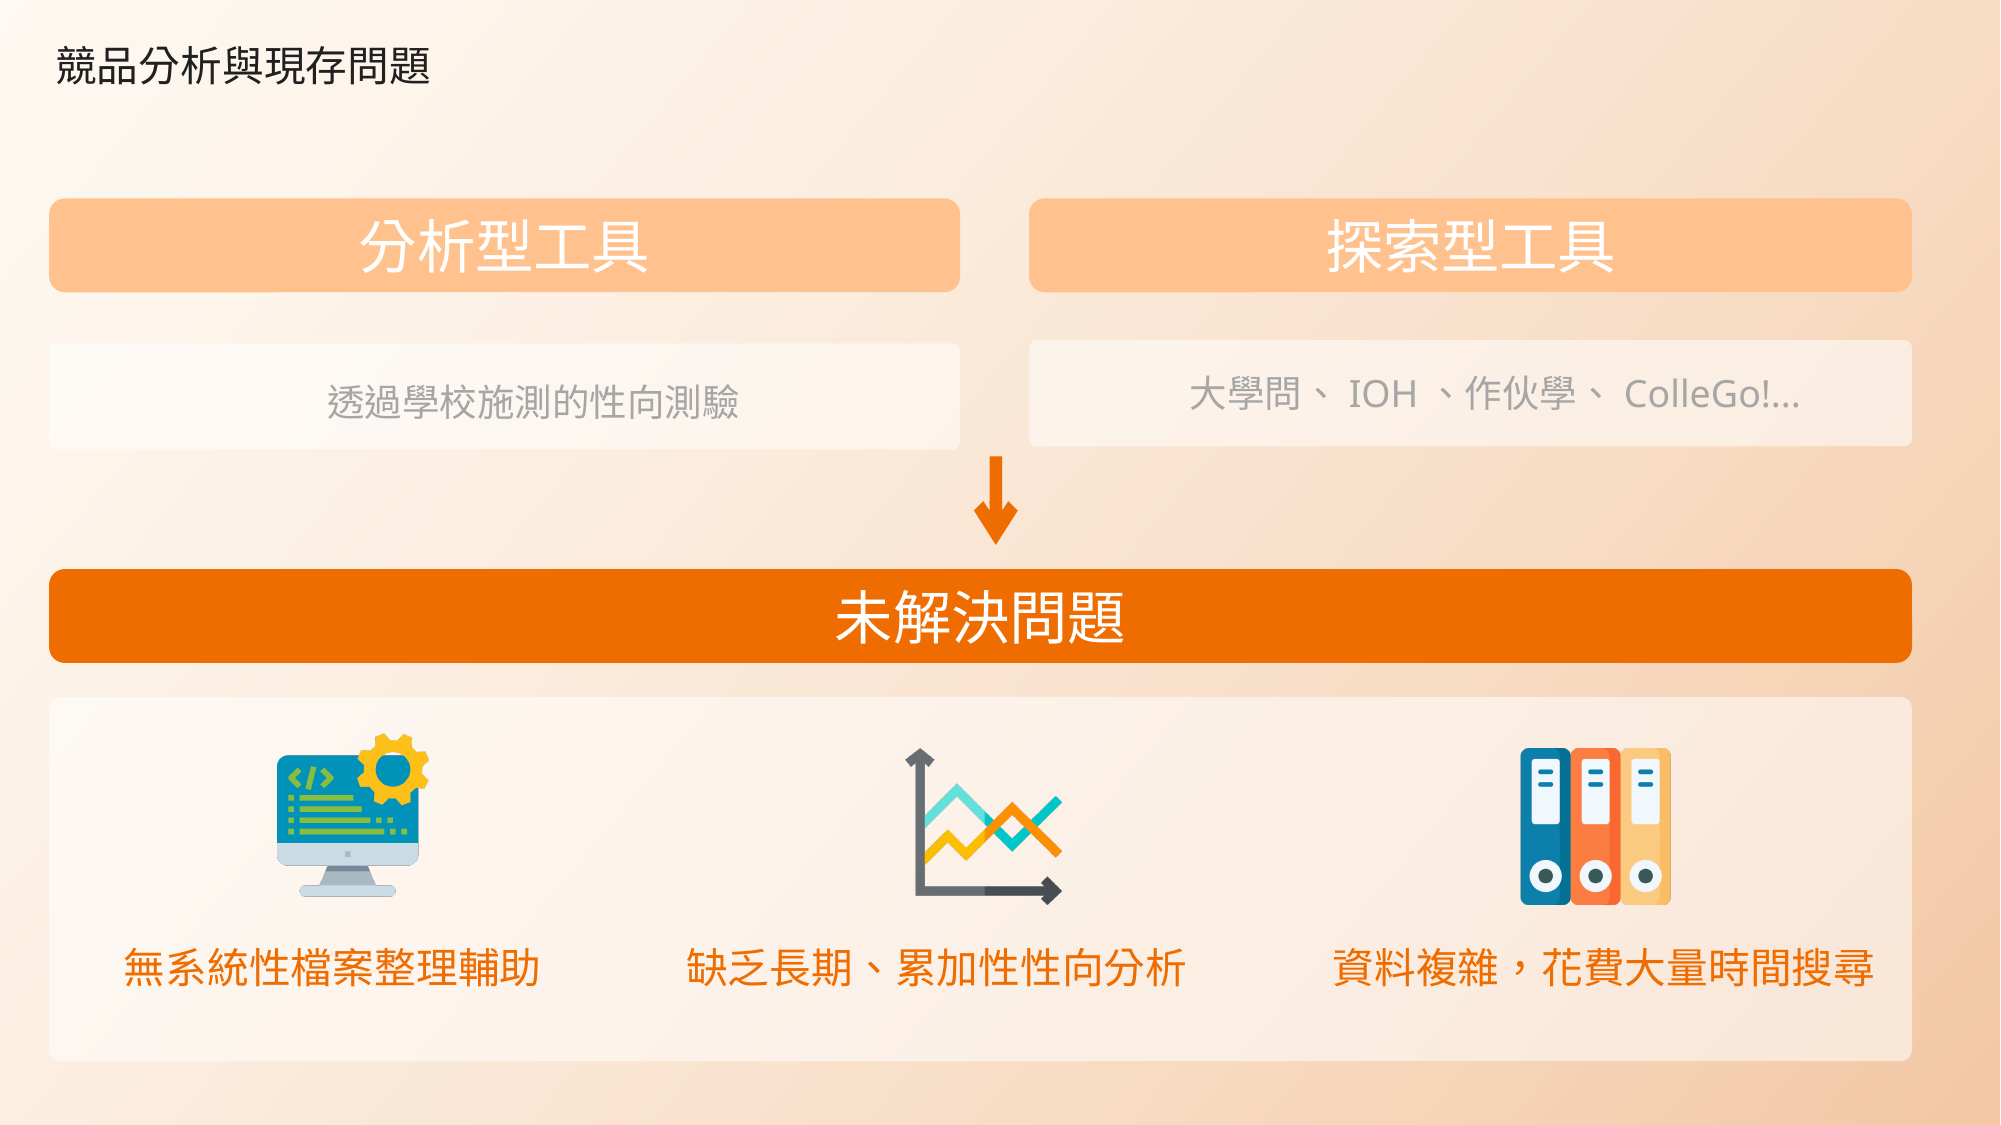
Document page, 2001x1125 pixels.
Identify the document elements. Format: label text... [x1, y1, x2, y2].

picture [1567, 748, 1674, 905]
picture [905, 748, 1062, 905]
text_box [48, 695, 1914, 1063]
picture [1530, 860, 1561, 892]
text_box 未解決問題 [49, 569, 1913, 663]
text_box 缺乏長期、累加性性向分析 [671, 934, 1203, 999]
picture [1532, 759, 1559, 824]
picture [1517, 748, 1524, 905]
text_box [49, 198, 1913, 450]
picture [257, 724, 438, 905]
text_box 無系統性檔案整理輔助 [109, 934, 557, 999]
title 競品分析與現存問題 [40, 26, 588, 110]
text_box 資料複雜，花費大量時間搜尋 [1317, 934, 1891, 999]
